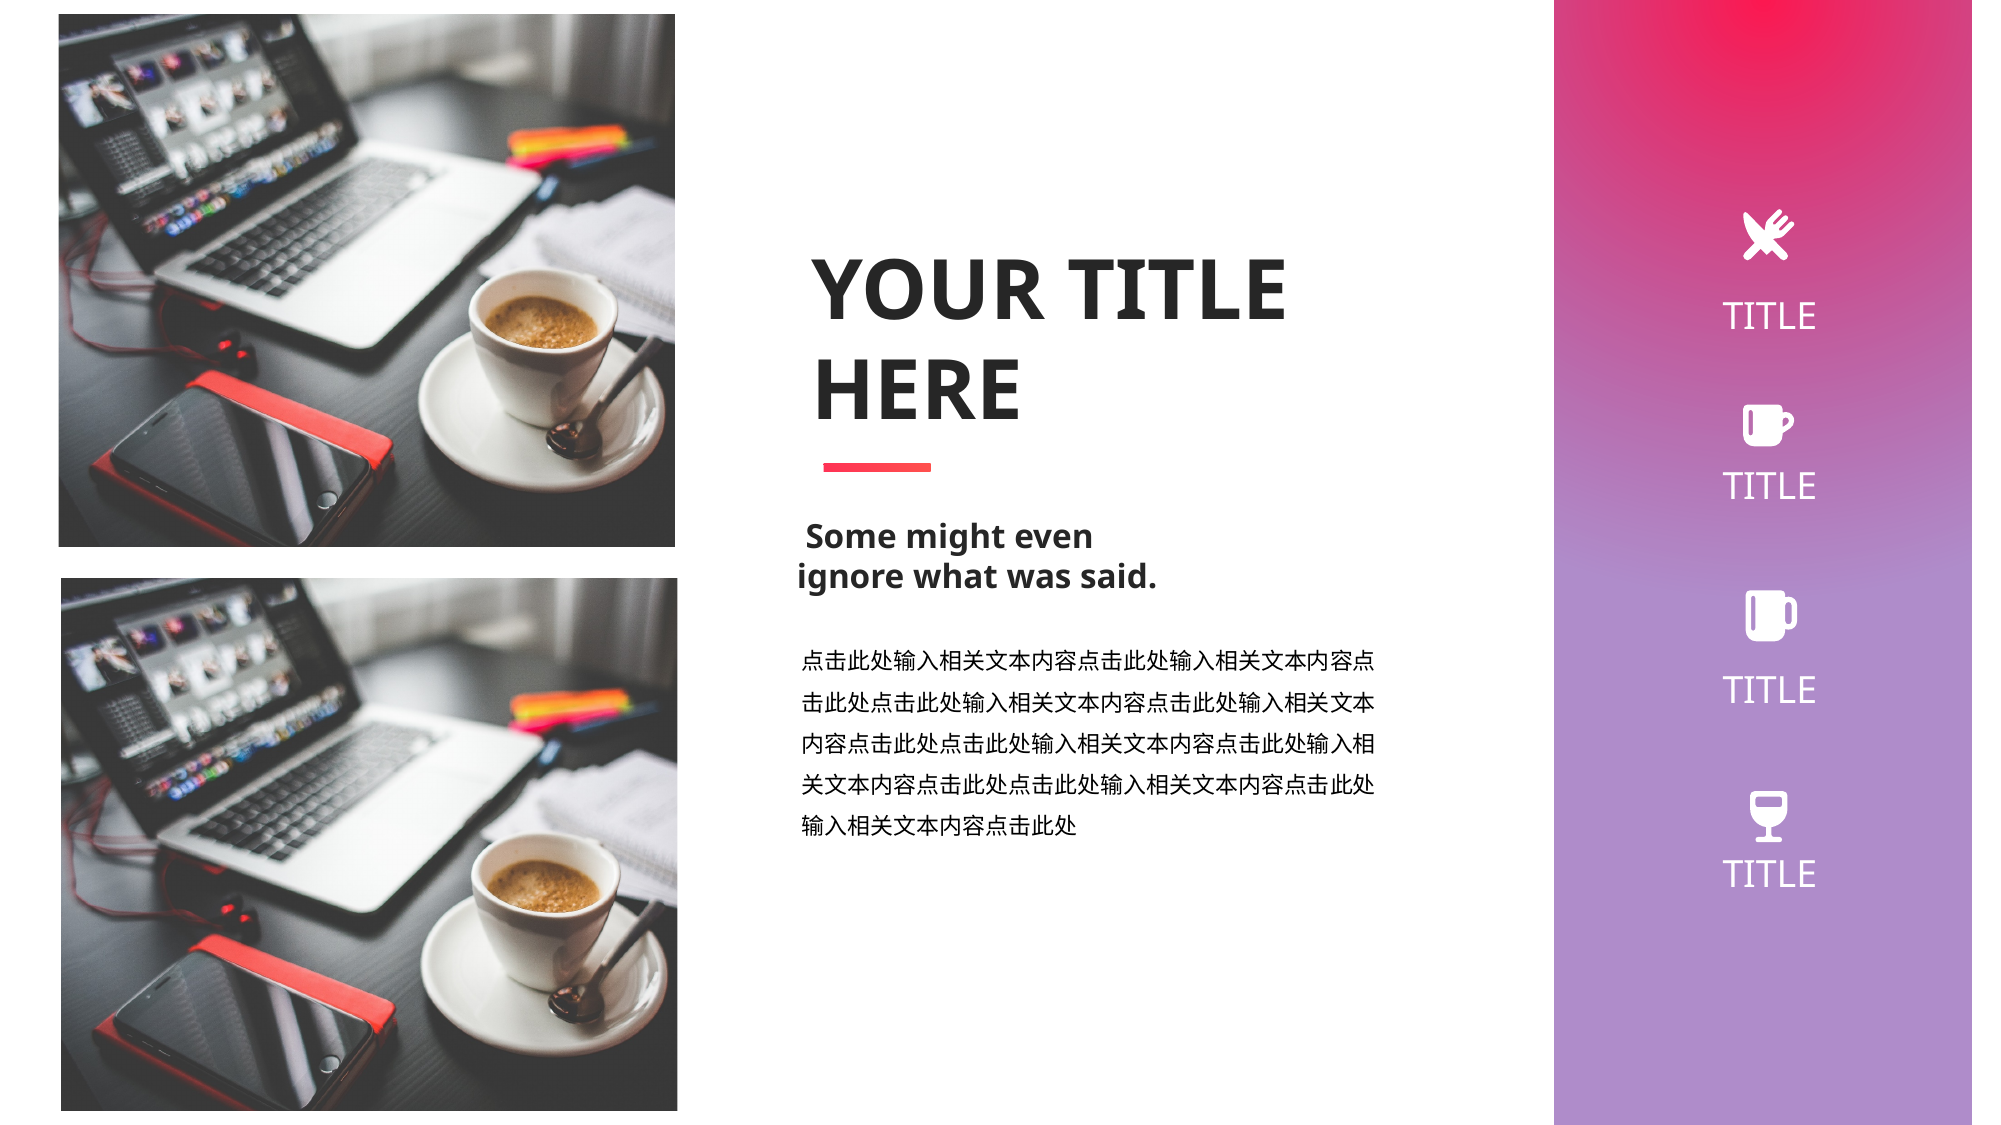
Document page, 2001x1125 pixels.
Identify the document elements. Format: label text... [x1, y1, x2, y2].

picture [58, 14, 675, 547]
text_box 点击此处输入相关文本内容点击此处输入相关文本内容点击此处点击此处输入相关文本内容点击此处输入相关文本内容点击此处点击此处输入相关文本内容点击此处输入相关文本内容点击此处点击此处输入相关文本内容点击此处输入相关文本内容点击此处 [786, 625, 1404, 847]
text_box [1554, 0, 1973, 1125]
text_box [1707, 208, 1868, 903]
picture [60, 578, 678, 1111]
text_box [823, 463, 932, 472]
text_box Some might even ignore what was said. [782, 507, 1182, 603]
text_box YOUR TITLE HERE [796, 229, 1341, 444]
